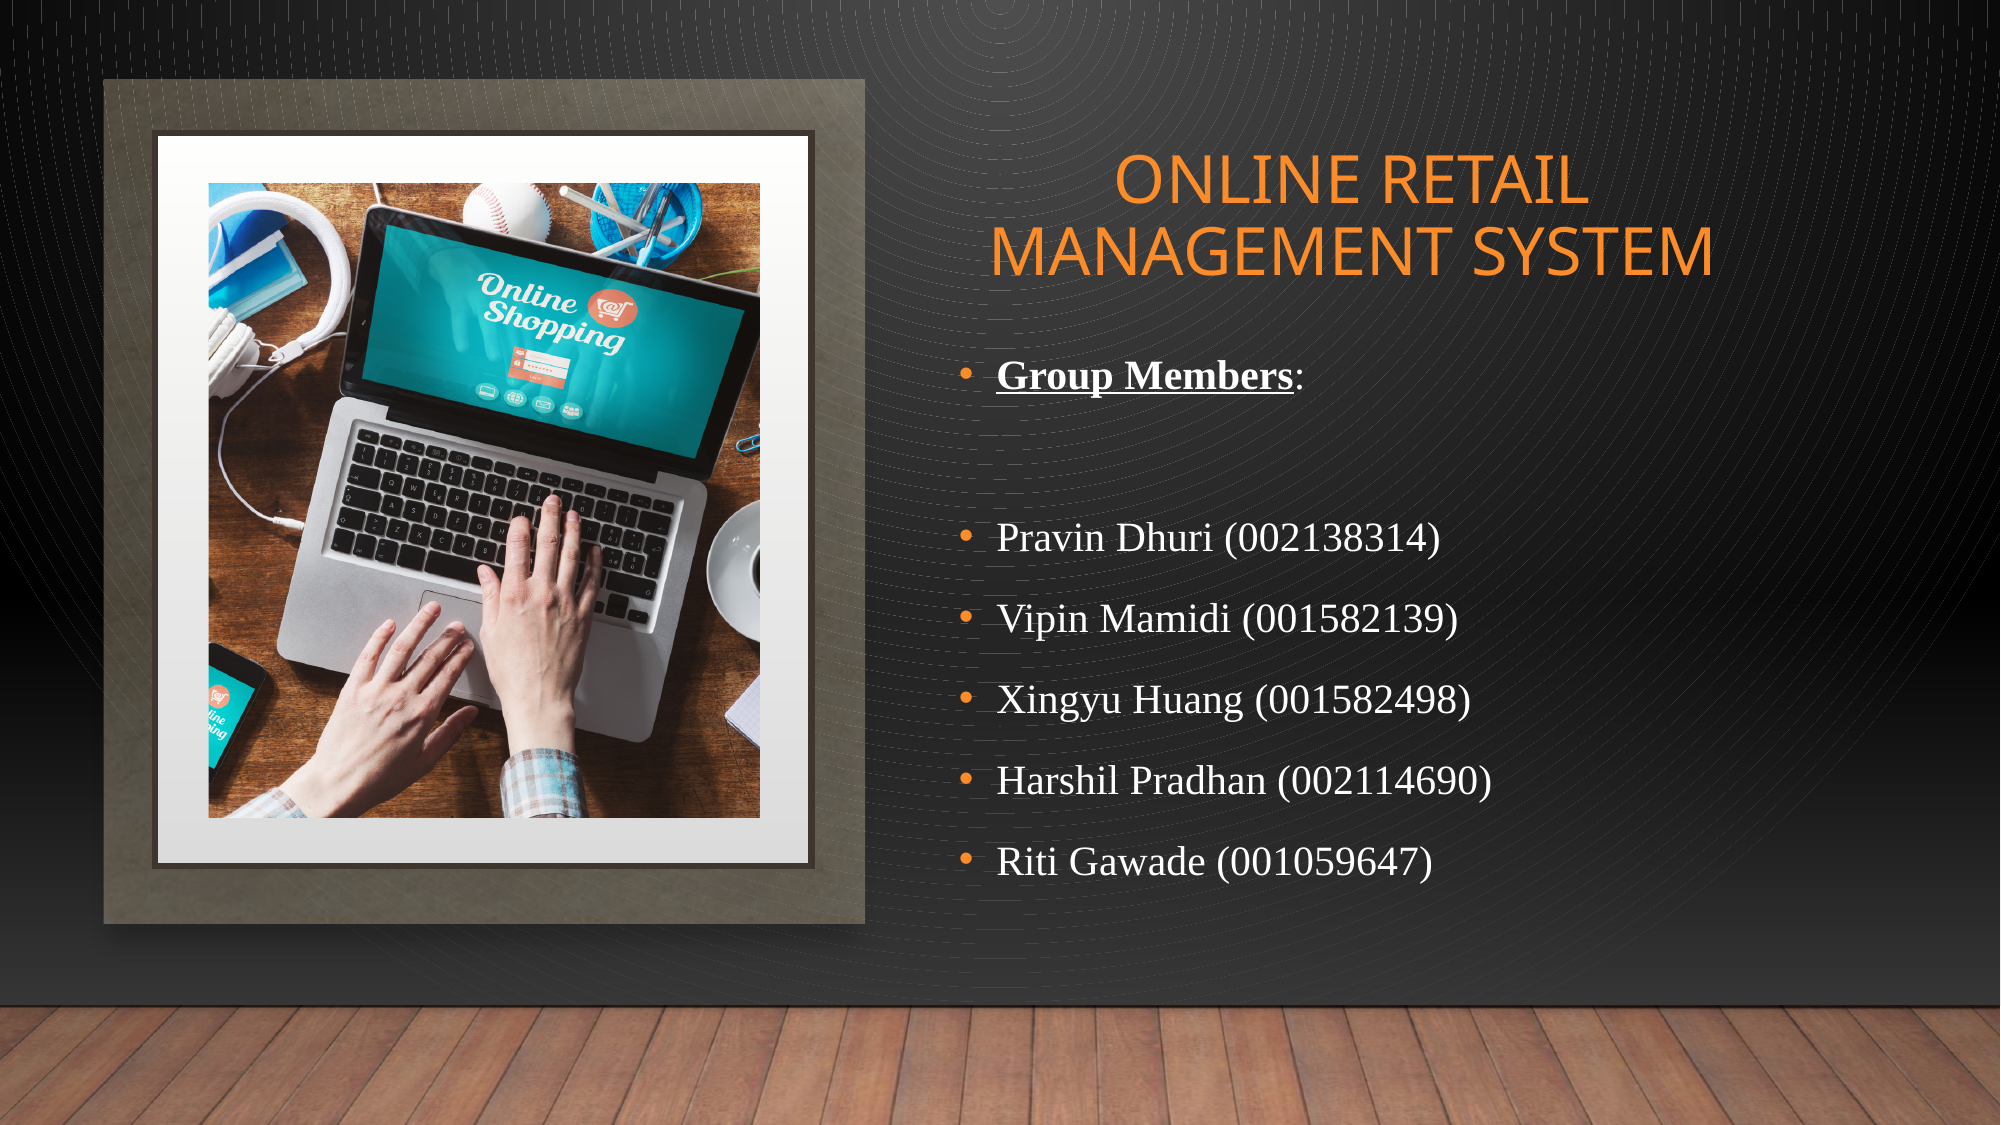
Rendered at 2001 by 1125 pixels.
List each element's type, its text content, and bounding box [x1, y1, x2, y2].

list Group Members: Pravin Dhuri (002138314) Vipin Mamidi (001582139) Xingyu Huang (001582498) Harshil Pradhan (002114690) Riti Gawade (001059647) [943, 330, 1762, 897]
picture [694, 193, 699, 201]
picture [0, 1005, 2000, 1125]
picture [655, 248, 666, 255]
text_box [103, 78, 866, 924]
picture [620, 188, 627, 201]
title Online Retail Management System [943, 131, 1762, 305]
picture [208, 182, 761, 818]
